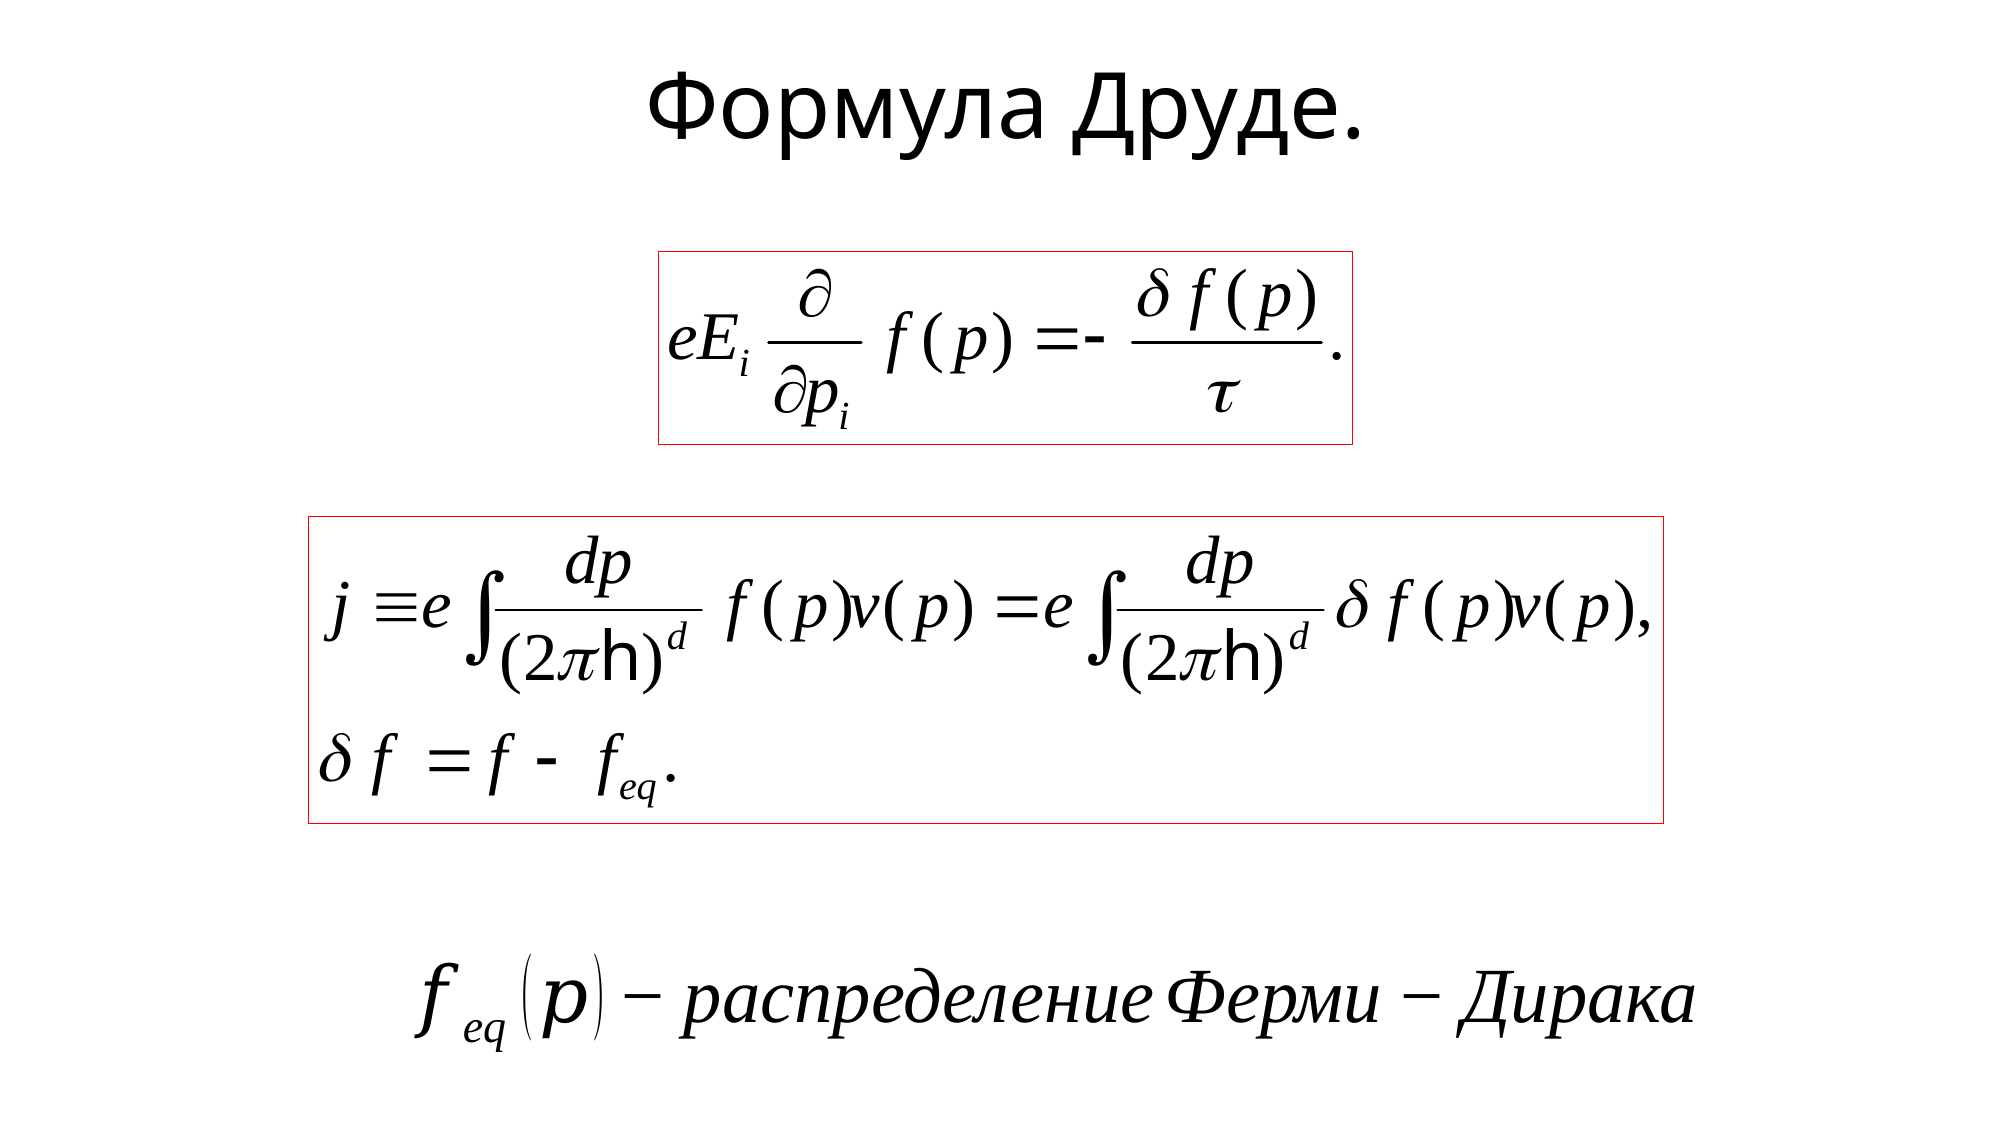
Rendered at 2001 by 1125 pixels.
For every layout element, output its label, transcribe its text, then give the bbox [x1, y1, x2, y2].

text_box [658, 251, 1353, 445]
title Формула Друде. [143, 0, 1869, 218]
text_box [308, 516, 1664, 824]
